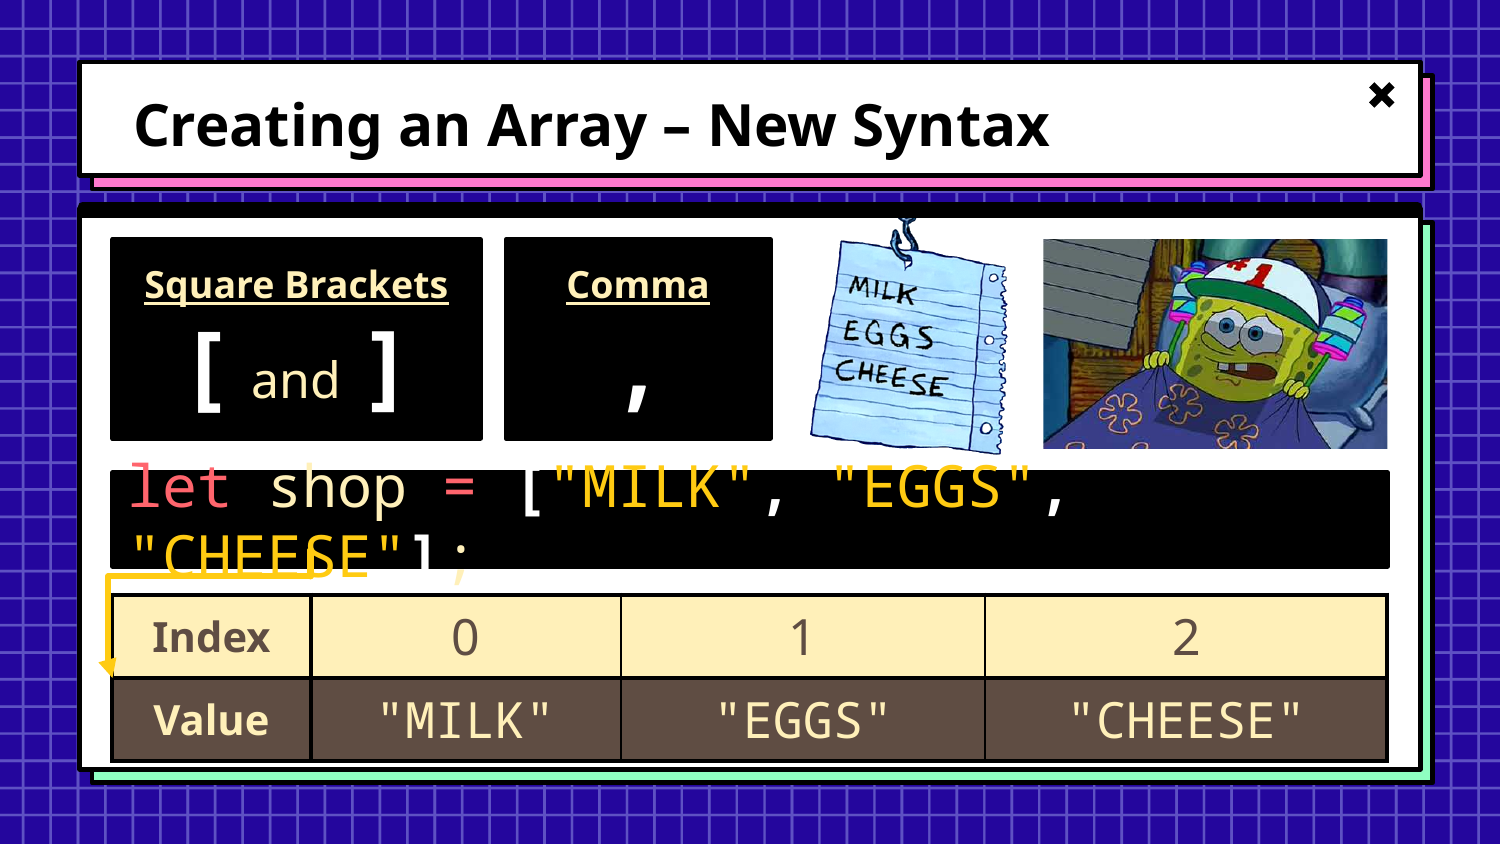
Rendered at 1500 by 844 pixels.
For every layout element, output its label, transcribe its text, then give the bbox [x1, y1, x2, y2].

table_header 1 [622, 597, 984, 676]
picture [0, 0, 1500, 844]
table_cell "CHEESE" [986, 680, 1385, 759]
text_box [80, 204, 1420, 216]
title Creating an Array – New Syntax [118, 72, 1394, 167]
text_box let shop = ["MILK", "EGGS", "CHEESE"]; [110, 470, 1390, 569]
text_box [112, 575, 311, 670]
table_header 2 [986, 597, 1385, 676]
text_box Square Brackets [ and ] [110, 237, 483, 441]
table_cell "MILK" [313, 680, 620, 759]
text_box Comma , [504, 237, 773, 441]
table_header 0 [313, 597, 620, 676]
table_cell Value [114, 680, 309, 759]
table_cell "EGGS" [622, 680, 984, 759]
